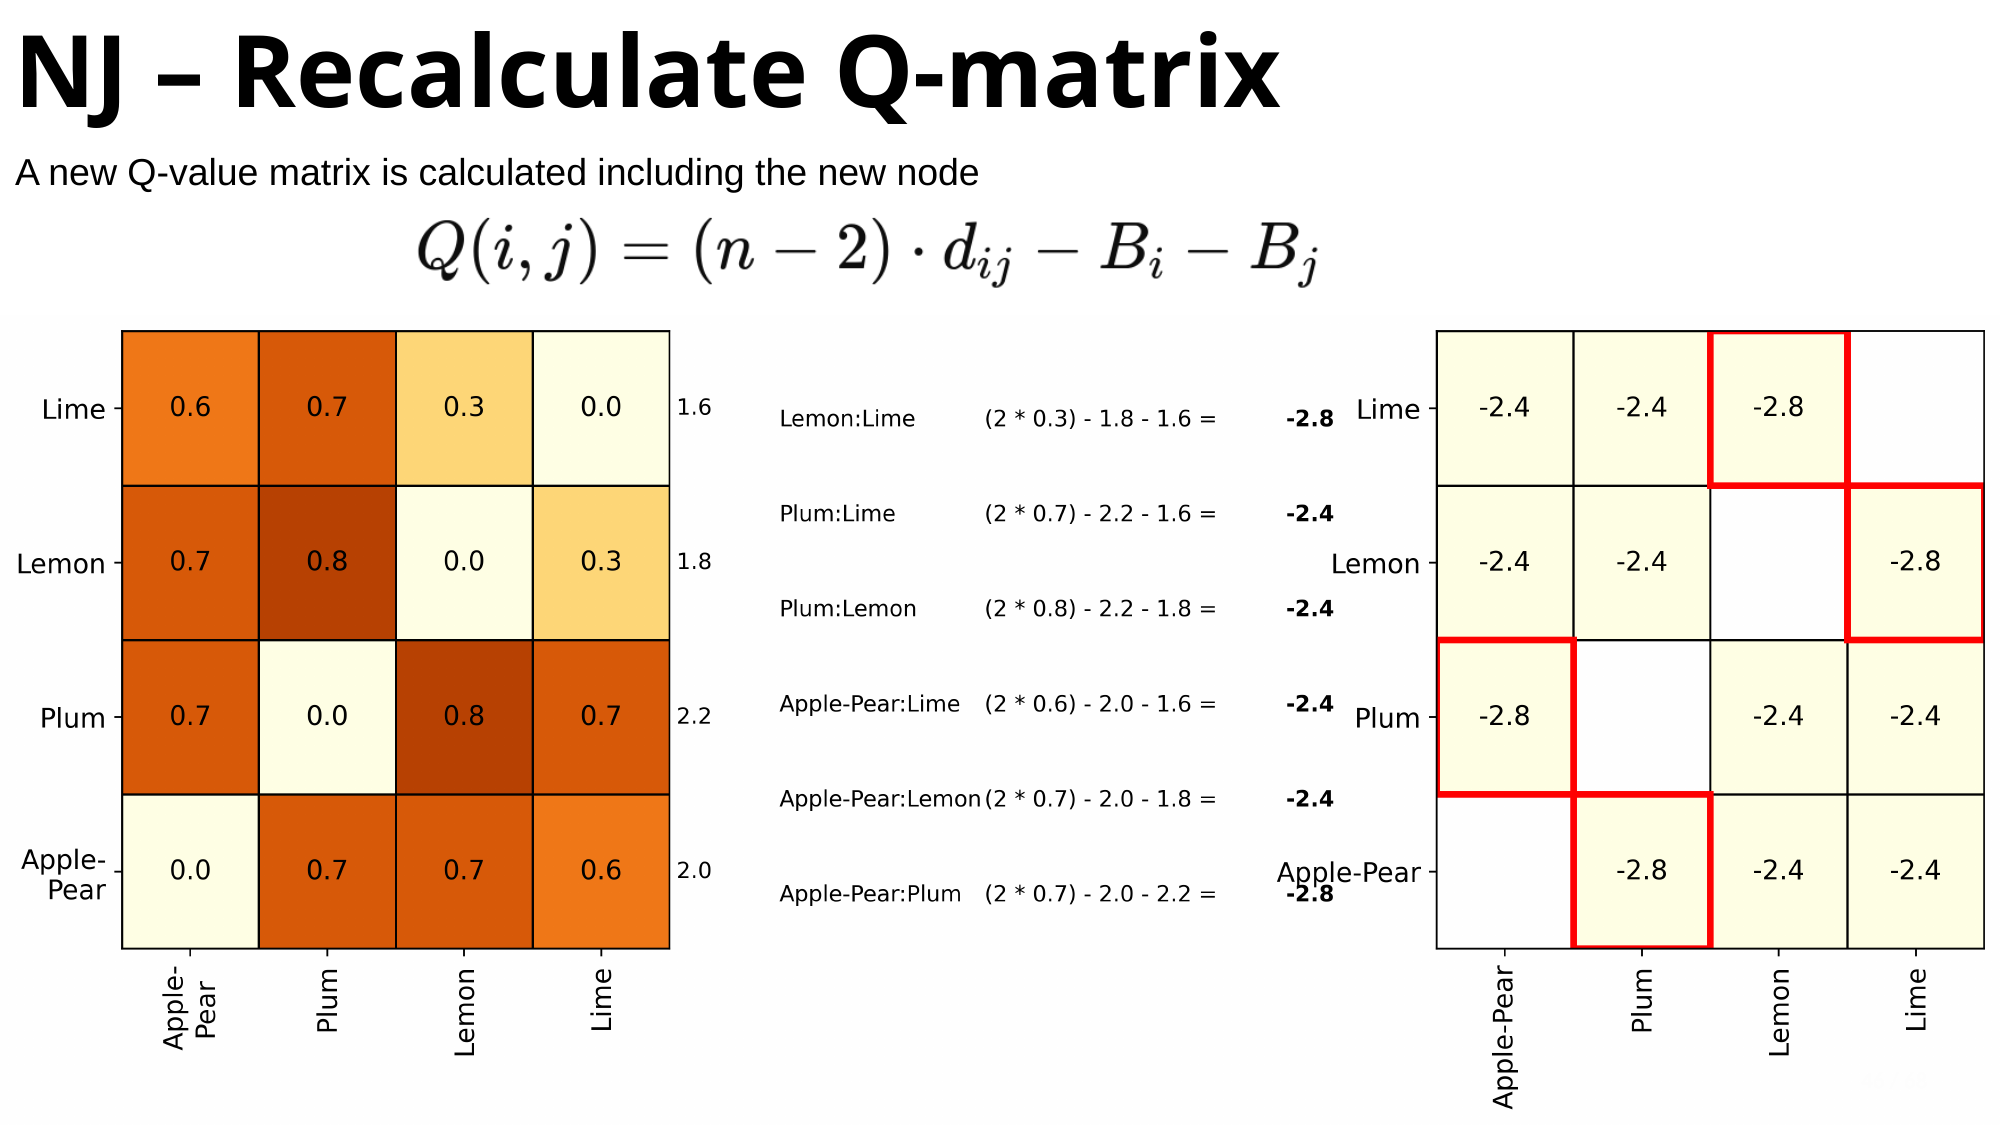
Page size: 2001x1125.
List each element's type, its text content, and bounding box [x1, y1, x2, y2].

text_box A new Q-value matrix is calculated including the new node [0, 140, 1945, 201]
text_box NJ – Recalculate Q-matrix [0, 0, 1399, 136]
picture [0, 198, 2000, 1125]
